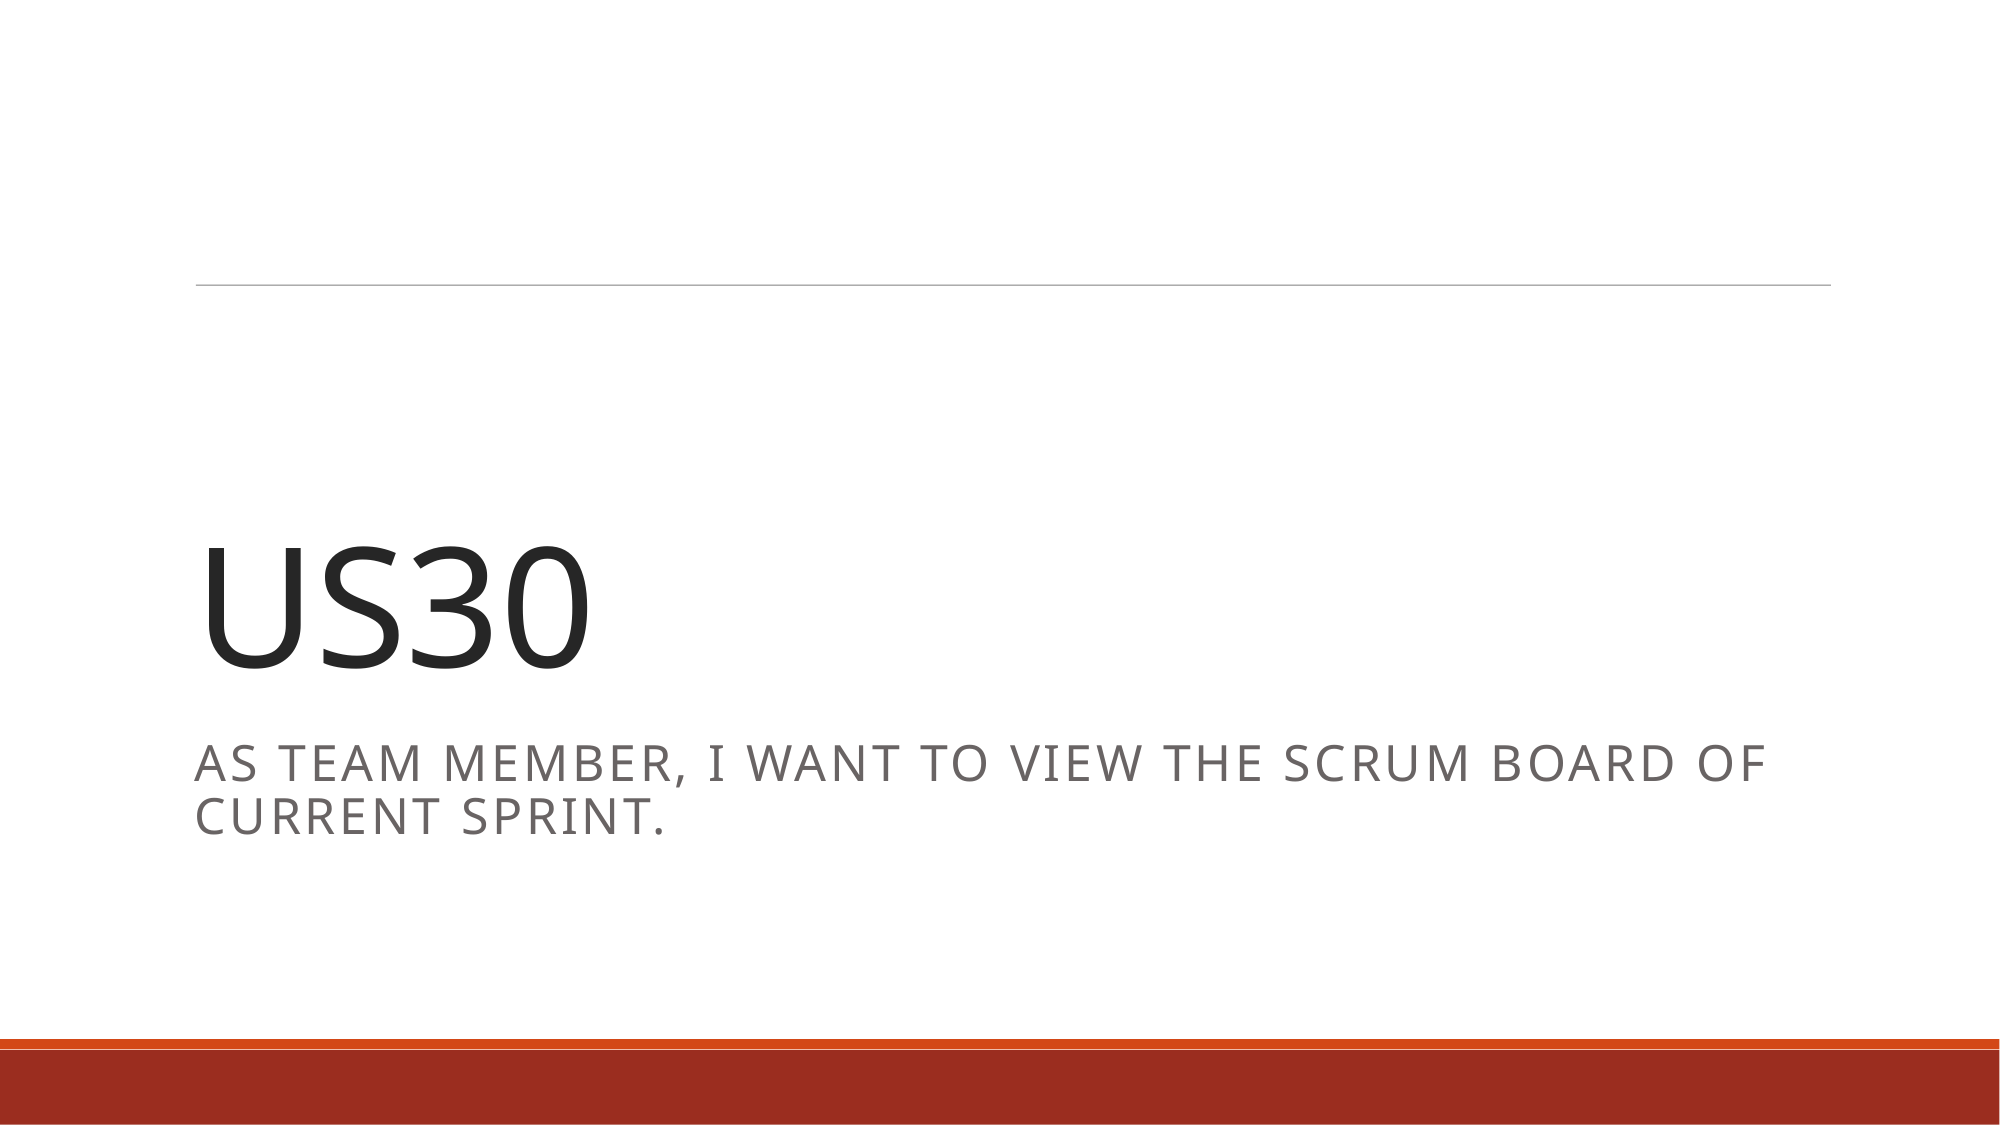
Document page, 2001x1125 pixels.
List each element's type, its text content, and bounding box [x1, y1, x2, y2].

text_box As Team Member, I want to view the Scrum Board of current sprint. [180, 730, 1830, 918]
text_box US30 [180, 124, 1830, 710]
